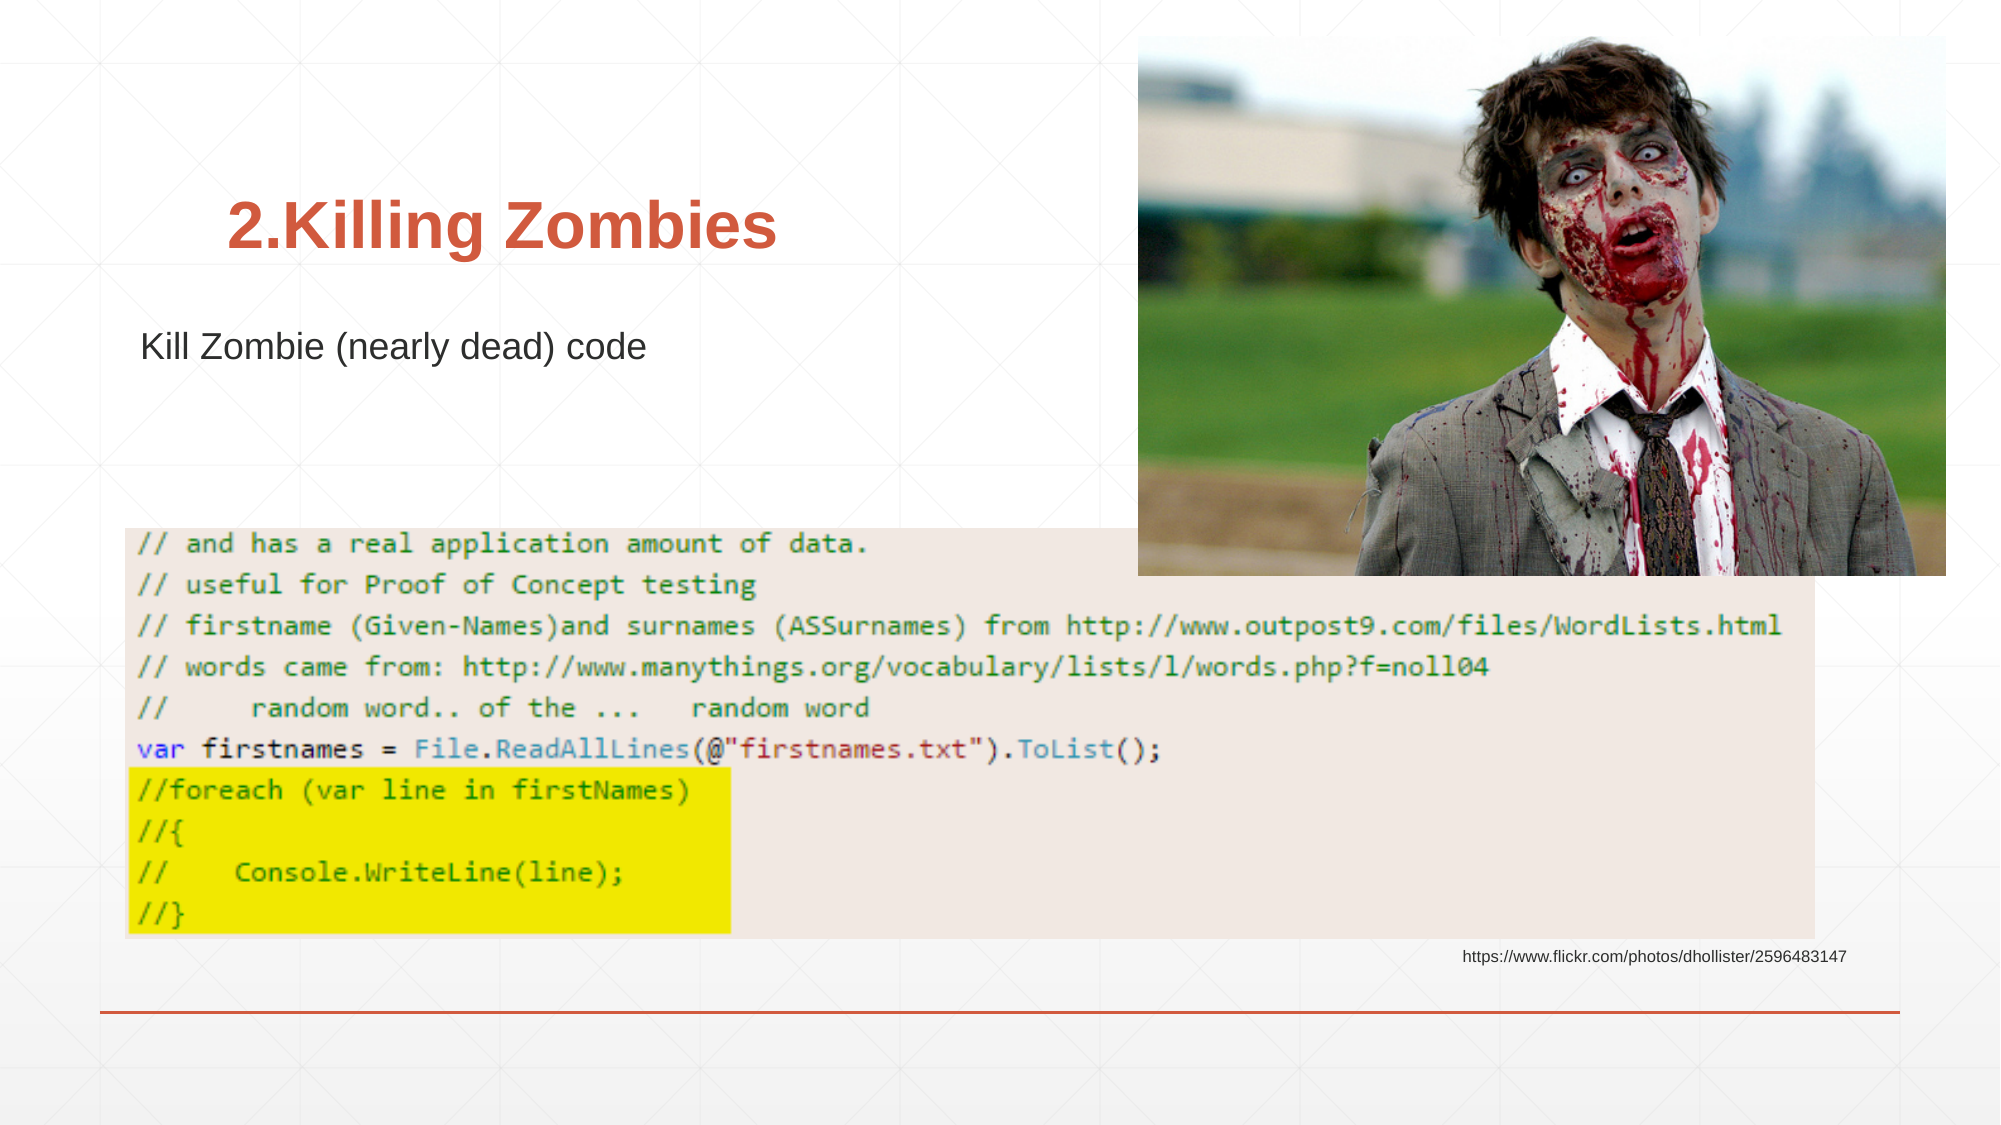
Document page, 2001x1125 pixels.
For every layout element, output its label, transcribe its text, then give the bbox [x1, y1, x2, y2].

text_box Kill Zombie (nearly dead) code [125, 270, 911, 375]
picture [125, 36, 1946, 939]
text_box https://www.flickr.com/photos/dhollister/2596483147 [1448, 938, 1864, 974]
title 2.Killing Zombies [212, 82, 873, 270]
